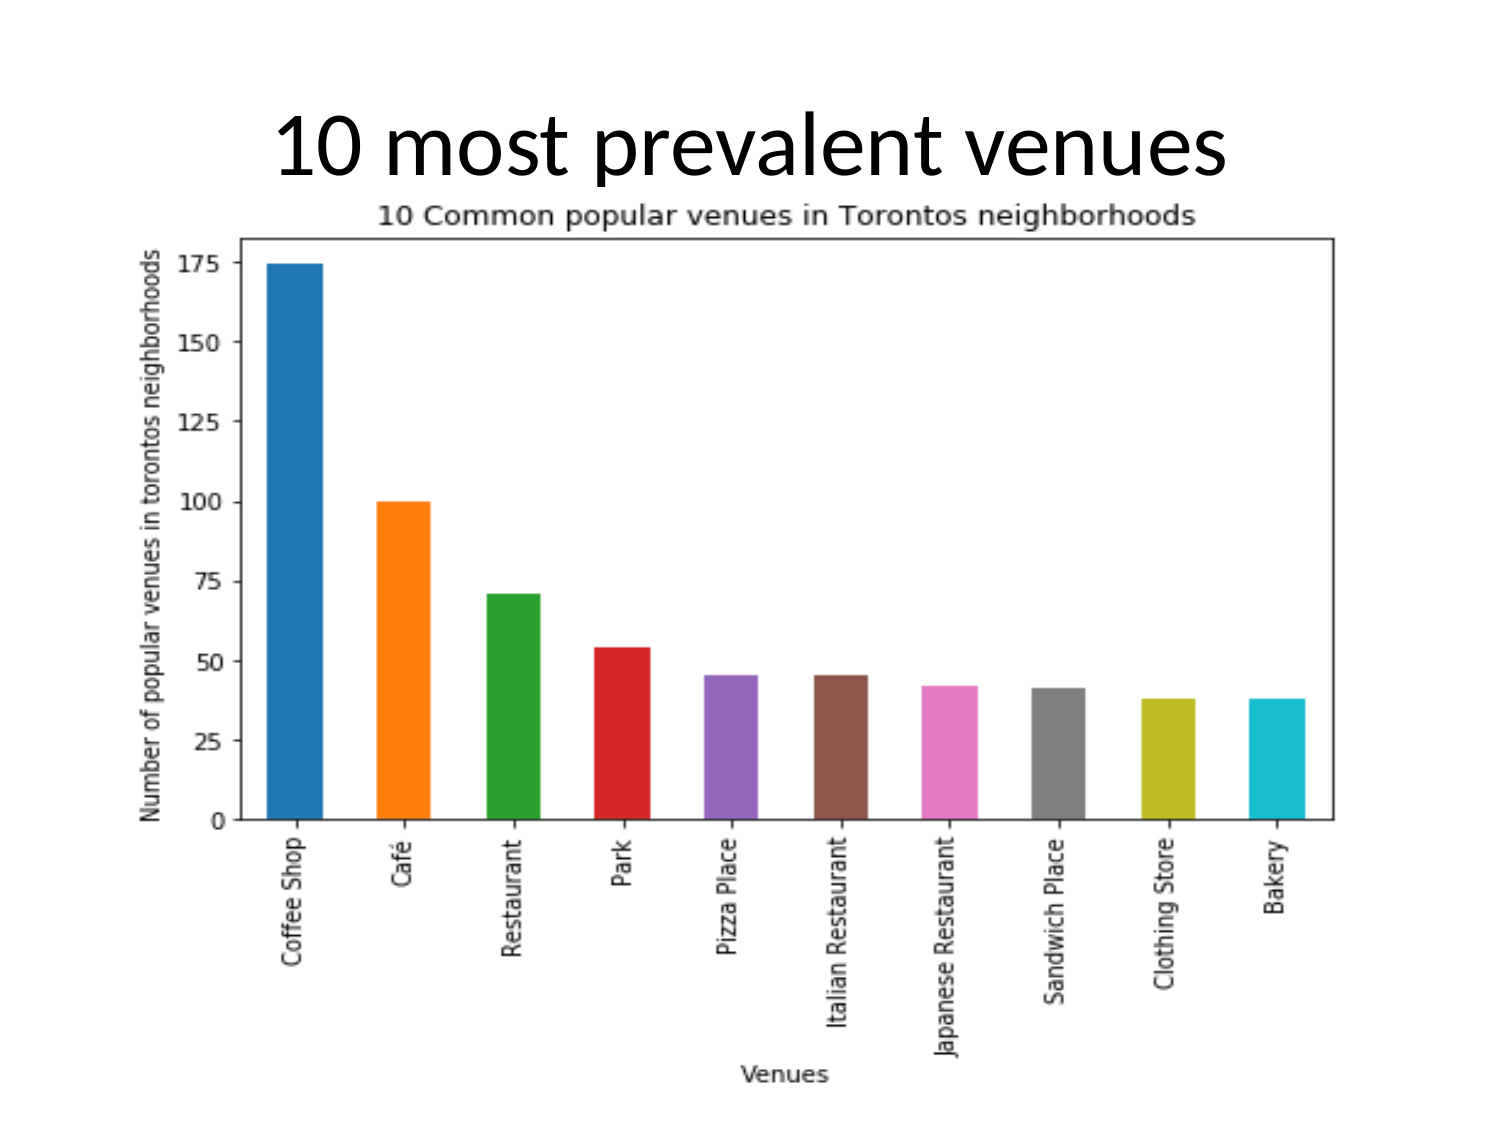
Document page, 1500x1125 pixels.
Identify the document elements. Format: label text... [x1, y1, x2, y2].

picture [49, 187, 1438, 1113]
title 10 most prevalent venues [75, 45, 1425, 185]
